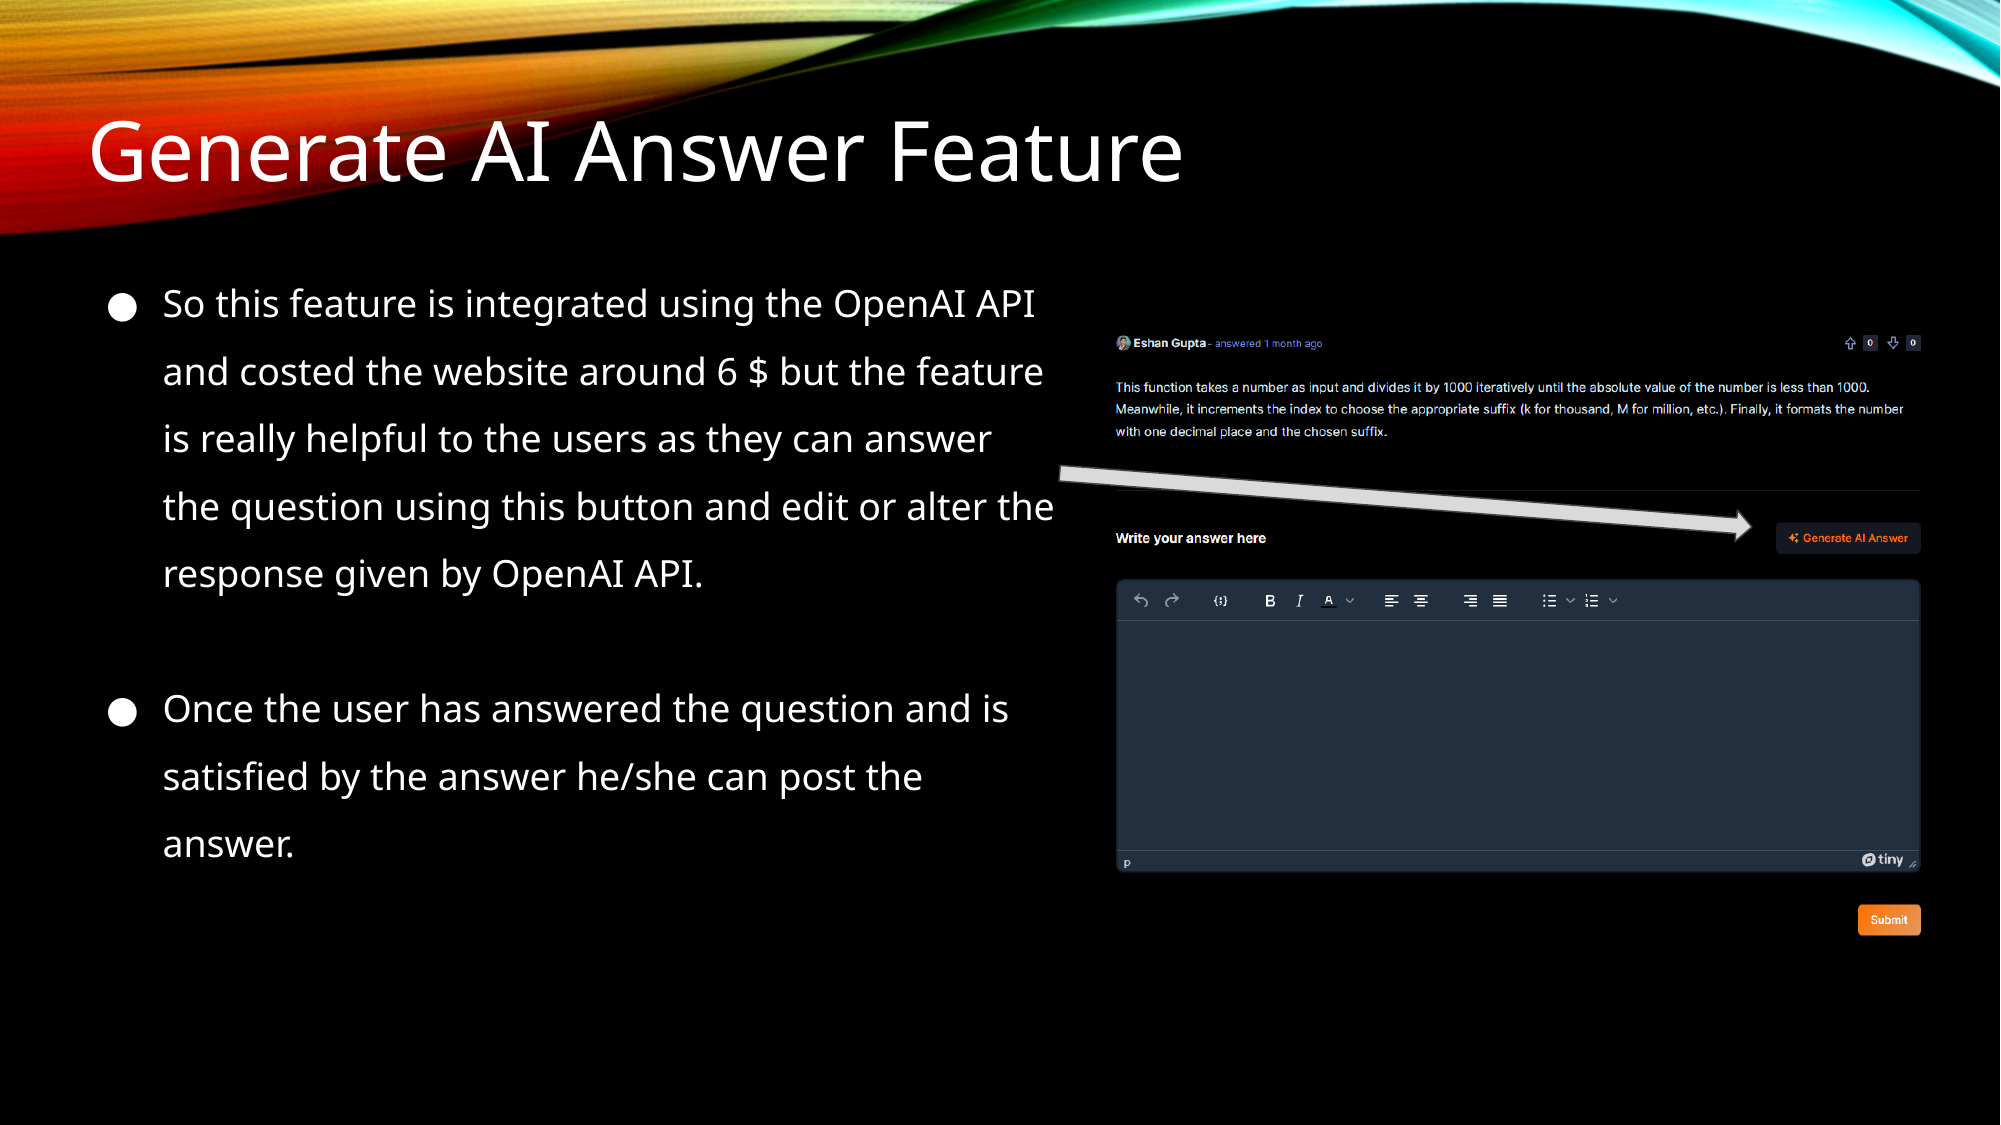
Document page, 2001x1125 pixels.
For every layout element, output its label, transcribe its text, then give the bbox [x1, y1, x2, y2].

title Generate AI Answer Feature [72, 48, 1902, 261]
text_box [1059, 465, 1091, 484]
picture [1096, 308, 1945, 951]
picture [0, 0, 2000, 237]
text_box So this feature is integrated using the OpenAI API and costed the website around 6 $ but the feature is really helpful to the users as they can answer the question using this button and edit or alter the response given by OpenAI API. Once the user has answered the question and is satisfied by the answer he/she can post the answer. [72, 250, 1072, 918]
